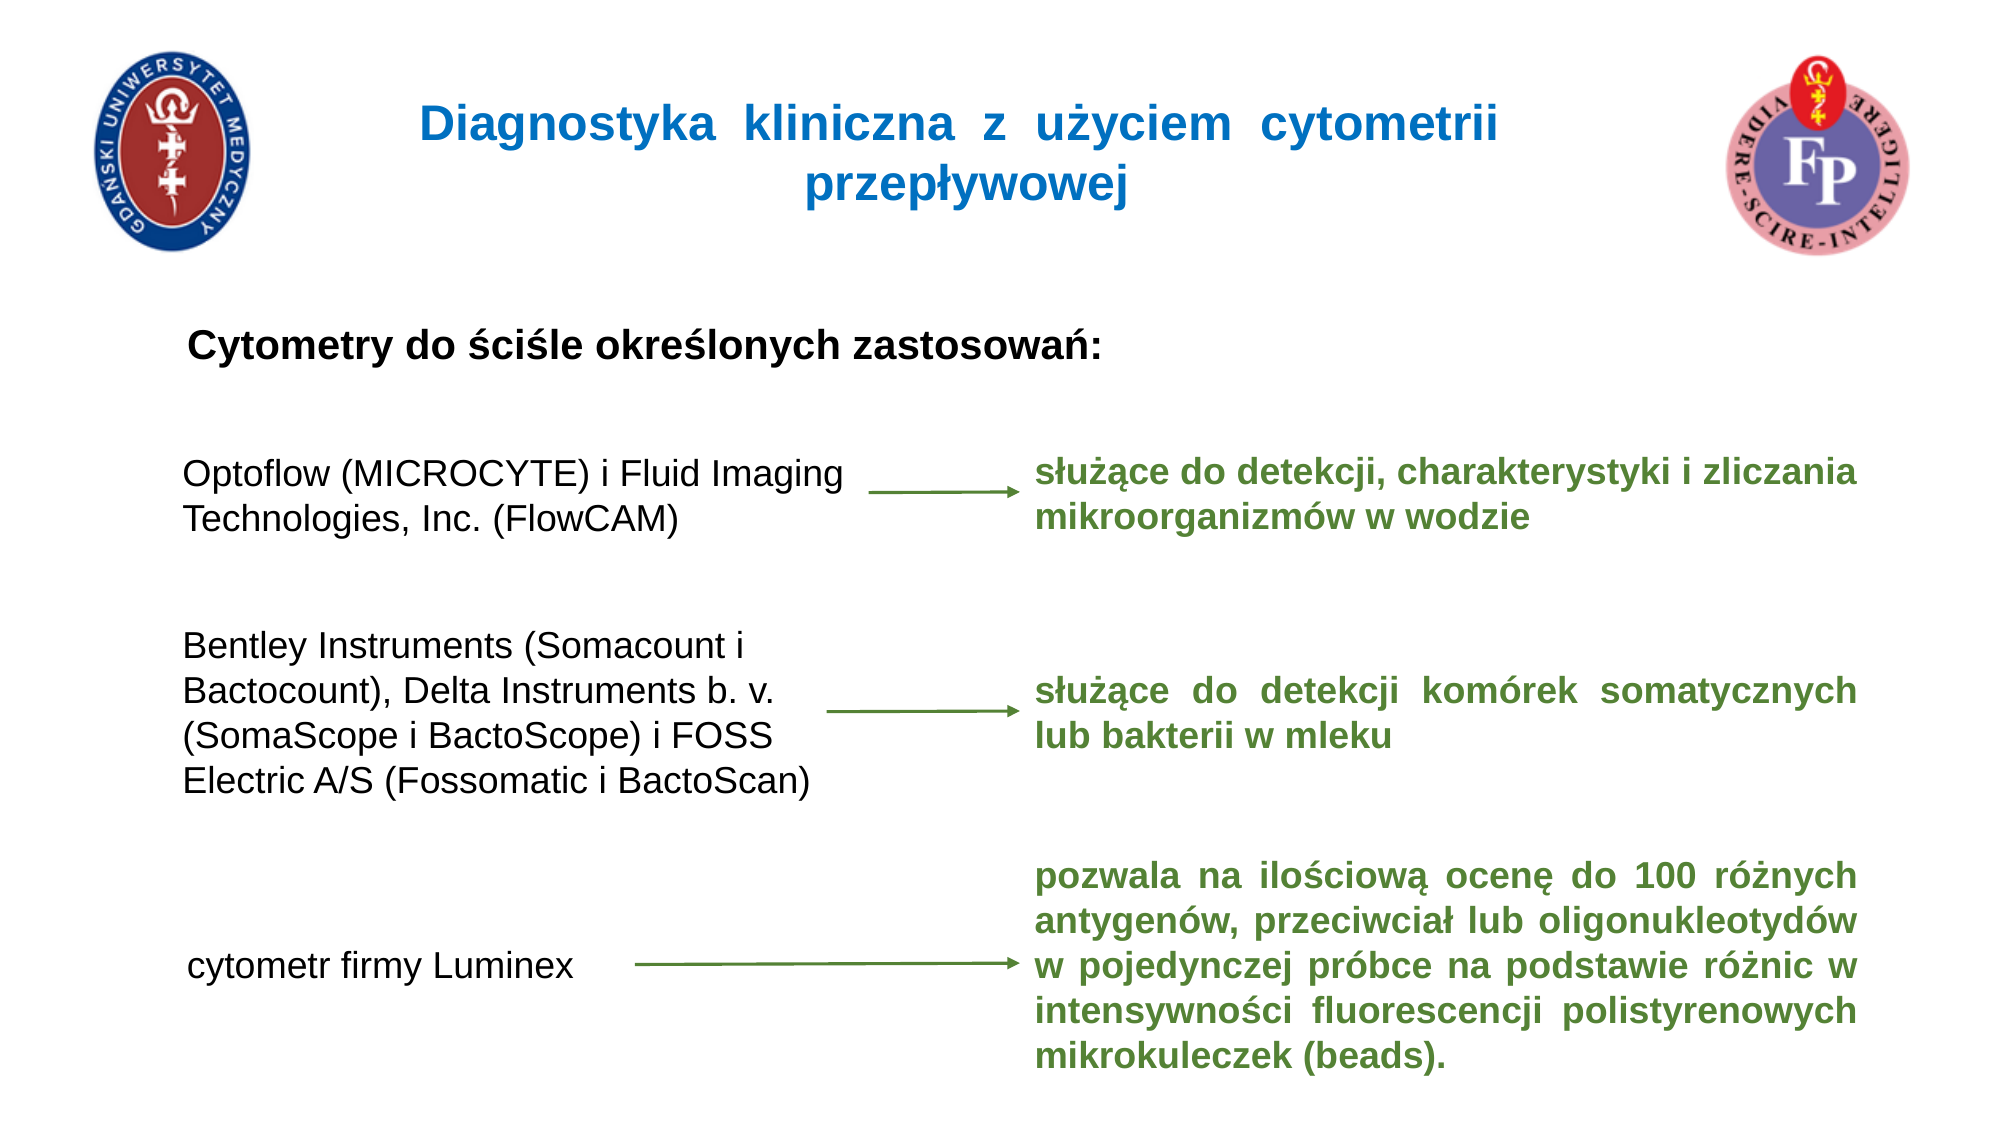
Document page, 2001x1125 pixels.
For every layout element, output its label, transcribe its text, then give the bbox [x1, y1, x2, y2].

text_box służące do detekcji komórek somatycznych lub bakterii w mleku [1019, 658, 1874, 764]
text_box Cytometry do ściśle określonych zastosowań: [172, 310, 1164, 375]
text_box Optoflow (MICROCYTE) i Fluid Imaging Technologies, Inc. (FlowCAM) [167, 441, 899, 547]
text_box Bentley Instruments (Somacount i Bactocount), Delta Instruments b. v. (SomaScope i BactoScope) i FOSS Electric A/S (Fossomatic i BactoScan) [167, 613, 908, 808]
picture [1718, 47, 1918, 262]
text_box Diagnostyka kliniczna z użyciem cytometrii przepływowej [264, 83, 1671, 218]
picture [80, 37, 264, 265]
text_box cytometr firmy Luminex [172, 934, 619, 994]
text_box pozwala na ilościową ocenę do 100 różnych antygenów, przeciwciał lub oligonukleotydów w pojedynczej próbce na podstawie różnic w intensywności fluorescencji polistyrenowych mikrokuleczek (beads). [1019, 843, 1874, 1083]
text_box służące do detekcji, charakterystyki i zliczania mikroorganizmów w wodzie [1019, 439, 1874, 545]
